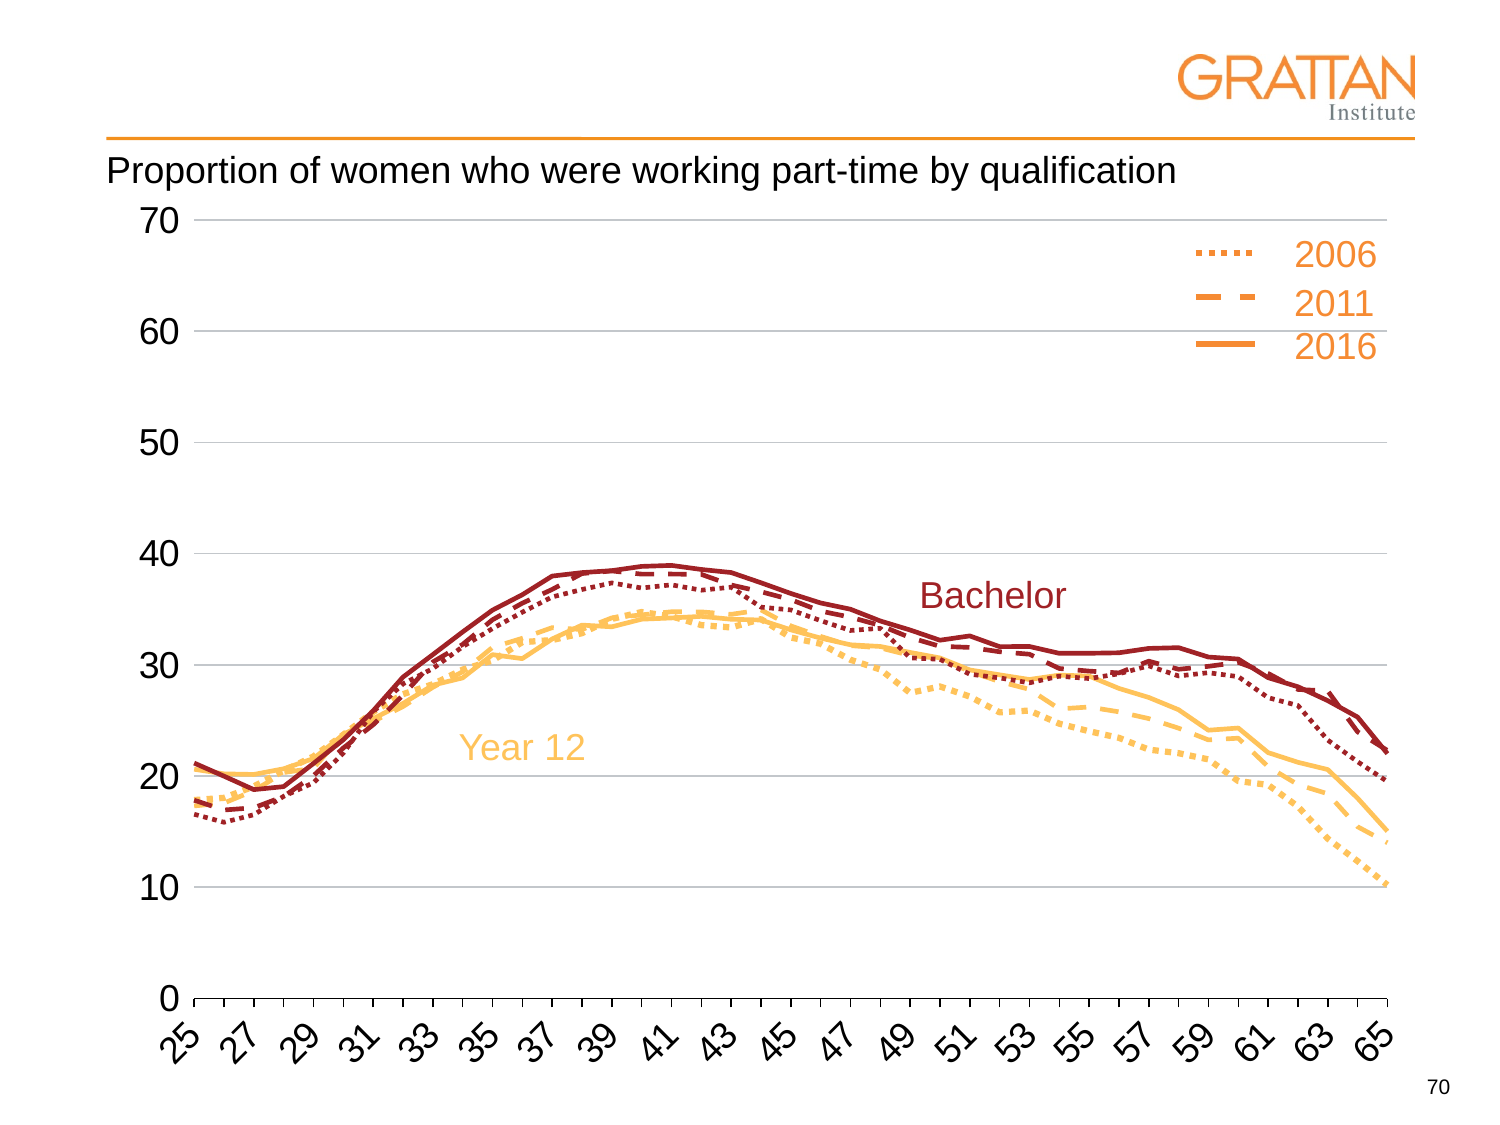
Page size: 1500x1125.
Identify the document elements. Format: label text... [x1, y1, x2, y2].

chart [91, 191, 1433, 1072]
list Proportion of women who were working part-time by qualification [105, 145, 1416, 190]
picture [1178, 54, 1415, 120]
